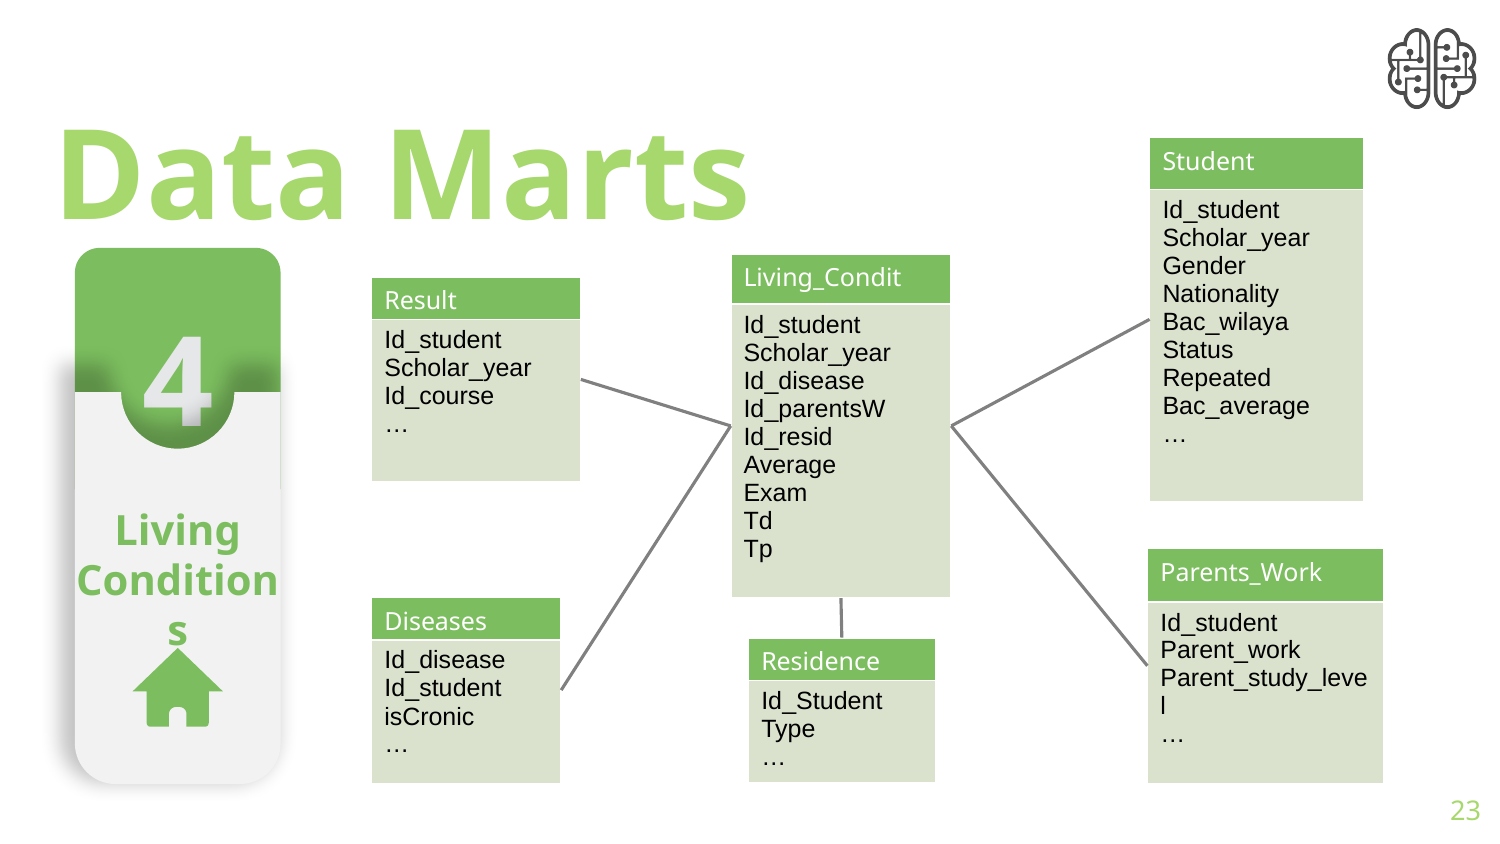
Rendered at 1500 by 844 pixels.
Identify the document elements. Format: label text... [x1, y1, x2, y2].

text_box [951, 425, 1148, 666]
table_header Living_Condit [732, 255, 950, 303]
table_cell Id_student Scholar_year Id_course … [372, 320, 580, 481]
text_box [580, 379, 731, 424]
table_cell Id_disease Id_student isCronic … [372, 641, 560, 783]
table_cell Id_student Parent_work Parent_study_level … [1148, 603, 1383, 783]
picture [1376, 28, 1488, 116]
slide_number 23 [1391, 779, 1482, 844]
table_cell Id_student Scholar_year Id_disease Id_parentsW Id_resid Average Exam Td Tp [732, 305, 950, 597]
table_header Result [372, 278, 580, 319]
table_cell Id_Student Type … [749, 681, 935, 782]
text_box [951, 319, 1150, 427]
table_header Parents_Work [1152, 549, 1383, 601]
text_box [560, 425, 731, 691]
table_cell Id_student Scholar_year Gender Nationality Bac_wilaya Status Repeated Bac_average … [1150, 190, 1363, 501]
table_header Residence [749, 639, 935, 680]
text_box Data Marts [38, 87, 784, 252]
table_header Diseases [372, 598, 555, 639]
table_header Student [1150, 138, 1363, 189]
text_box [58, 247, 297, 785]
